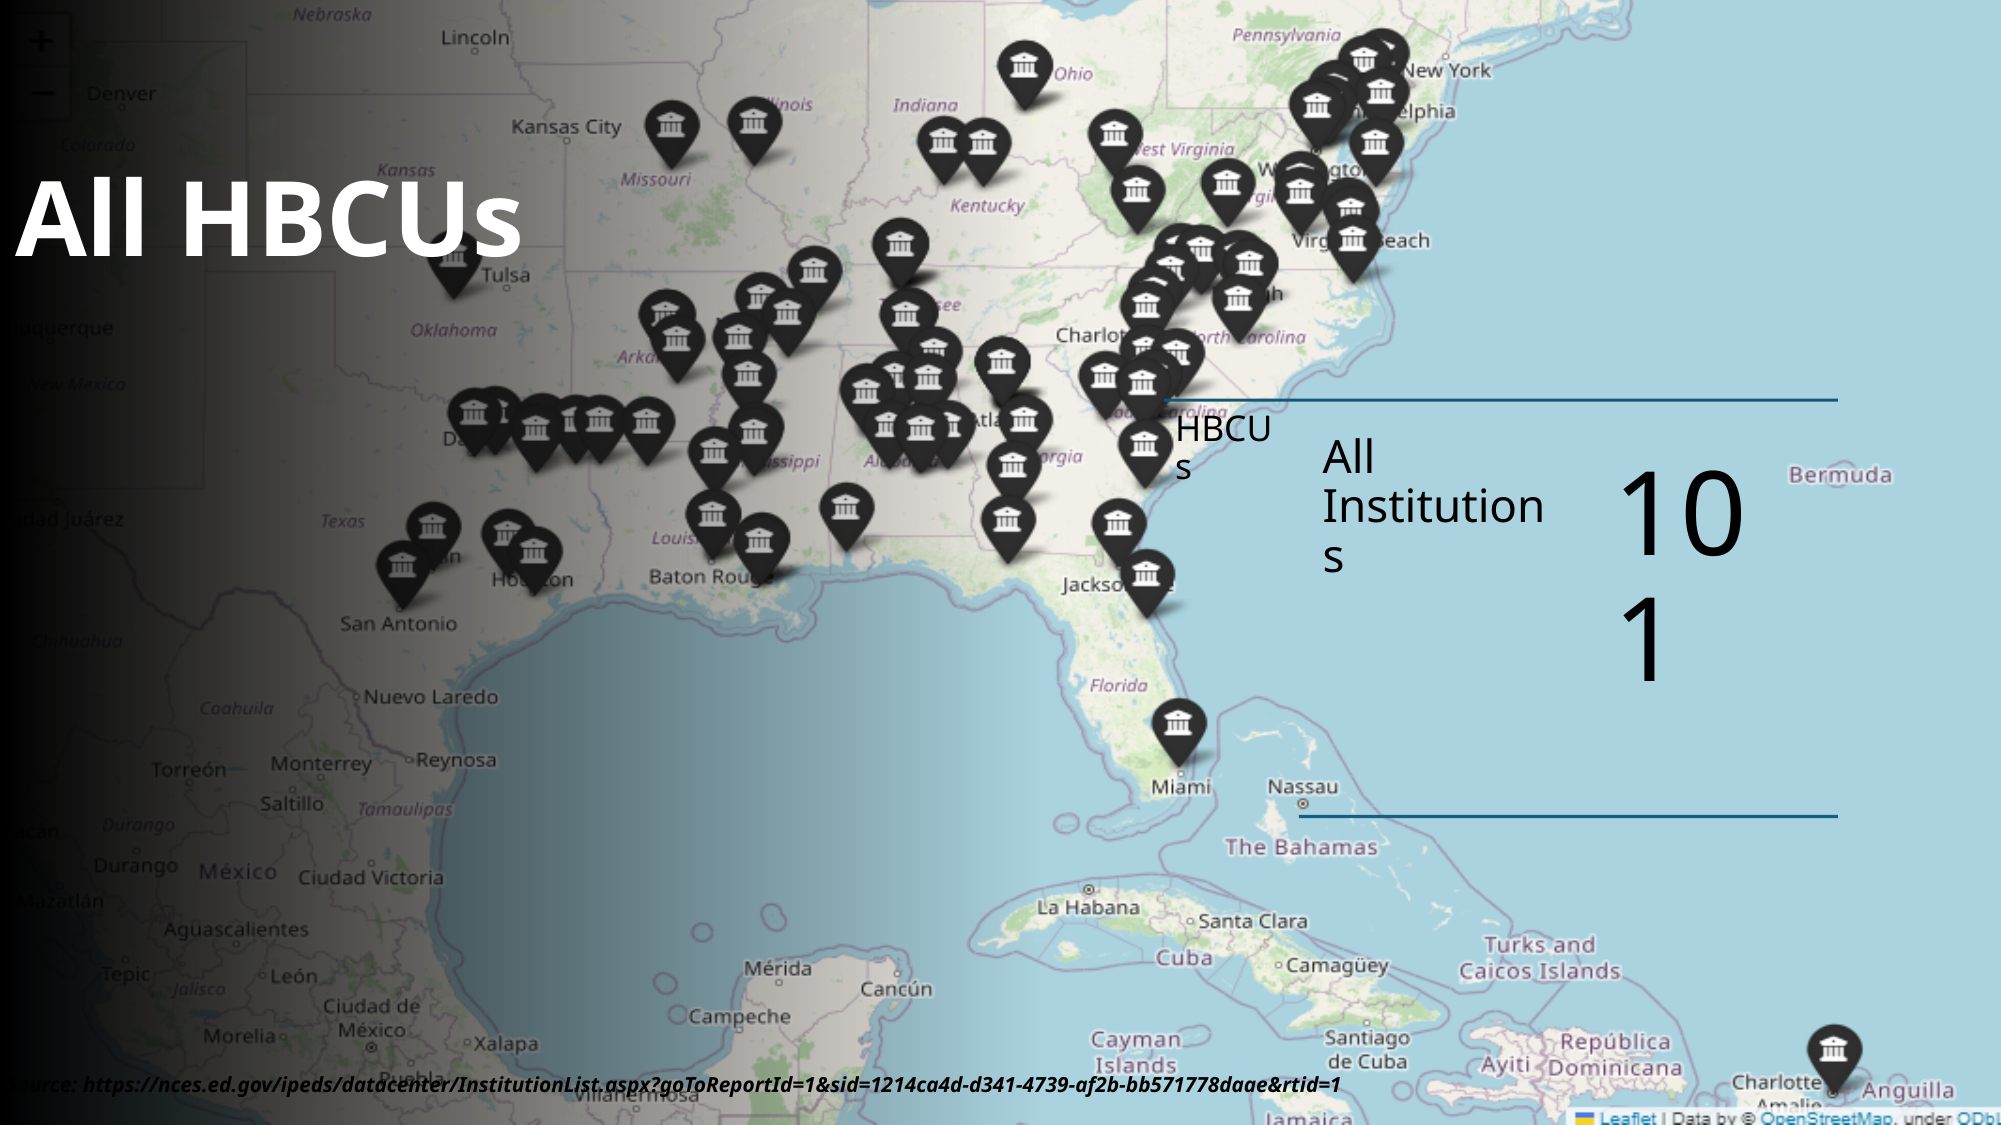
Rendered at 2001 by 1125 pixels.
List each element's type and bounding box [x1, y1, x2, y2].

picture [0, 0, 2001, 1125]
text_box [1163, 399, 1839, 838]
